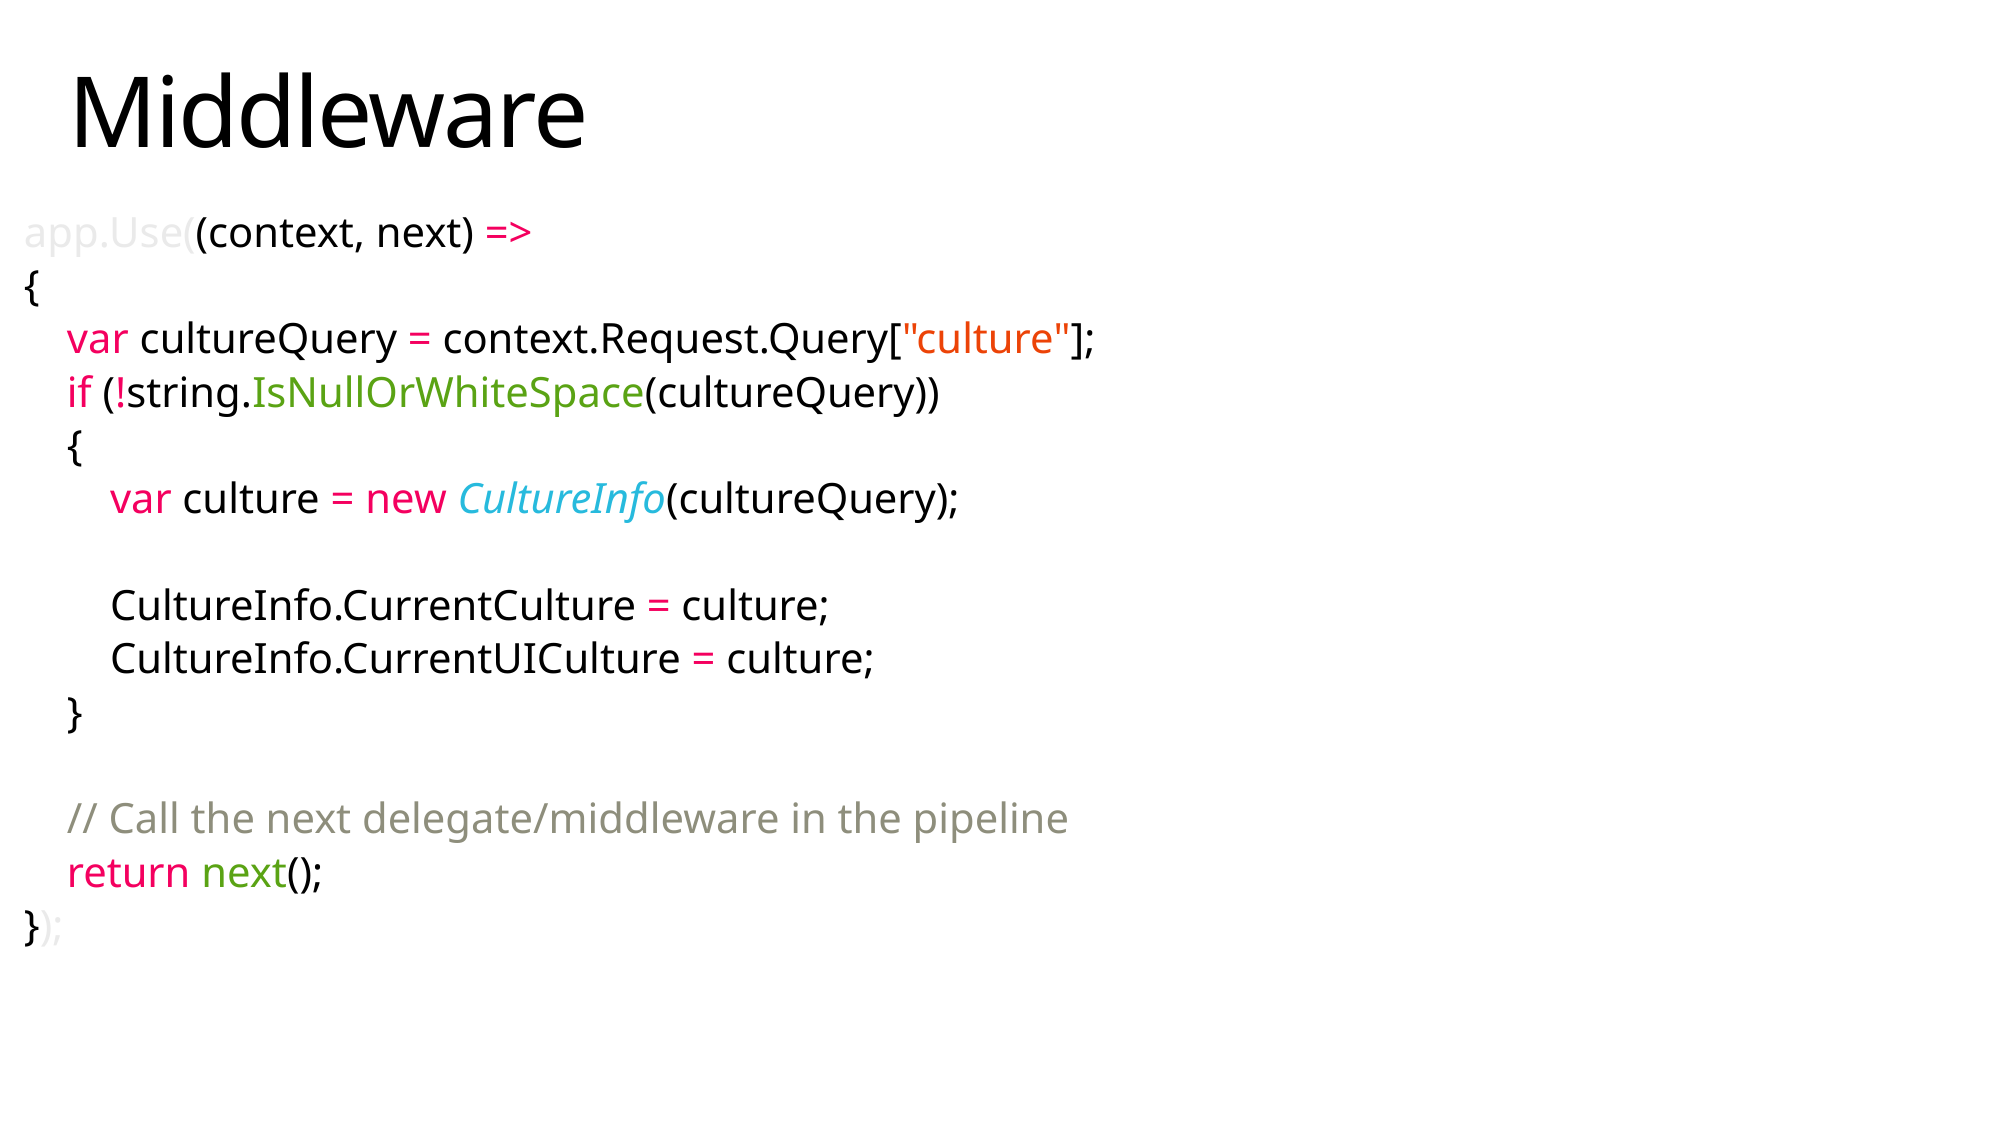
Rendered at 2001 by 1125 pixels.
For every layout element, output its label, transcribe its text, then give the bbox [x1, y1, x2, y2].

title Middleware [44, 47, 1957, 196]
list app.Use((context, next) => { var cultureQuery = context.Request.Query["culture"]; if (!string.IsNullOrWhiteSpace(cultureQuery)) { var culture = new CultureInfo(cultureQuery); CultureInfo.CurrentCulture = culture; CultureInfo.CurrentUICulture = culture; } // Call the next delegate/middleware in the pipeline return next(); }); [0, 196, 2000, 1125]
